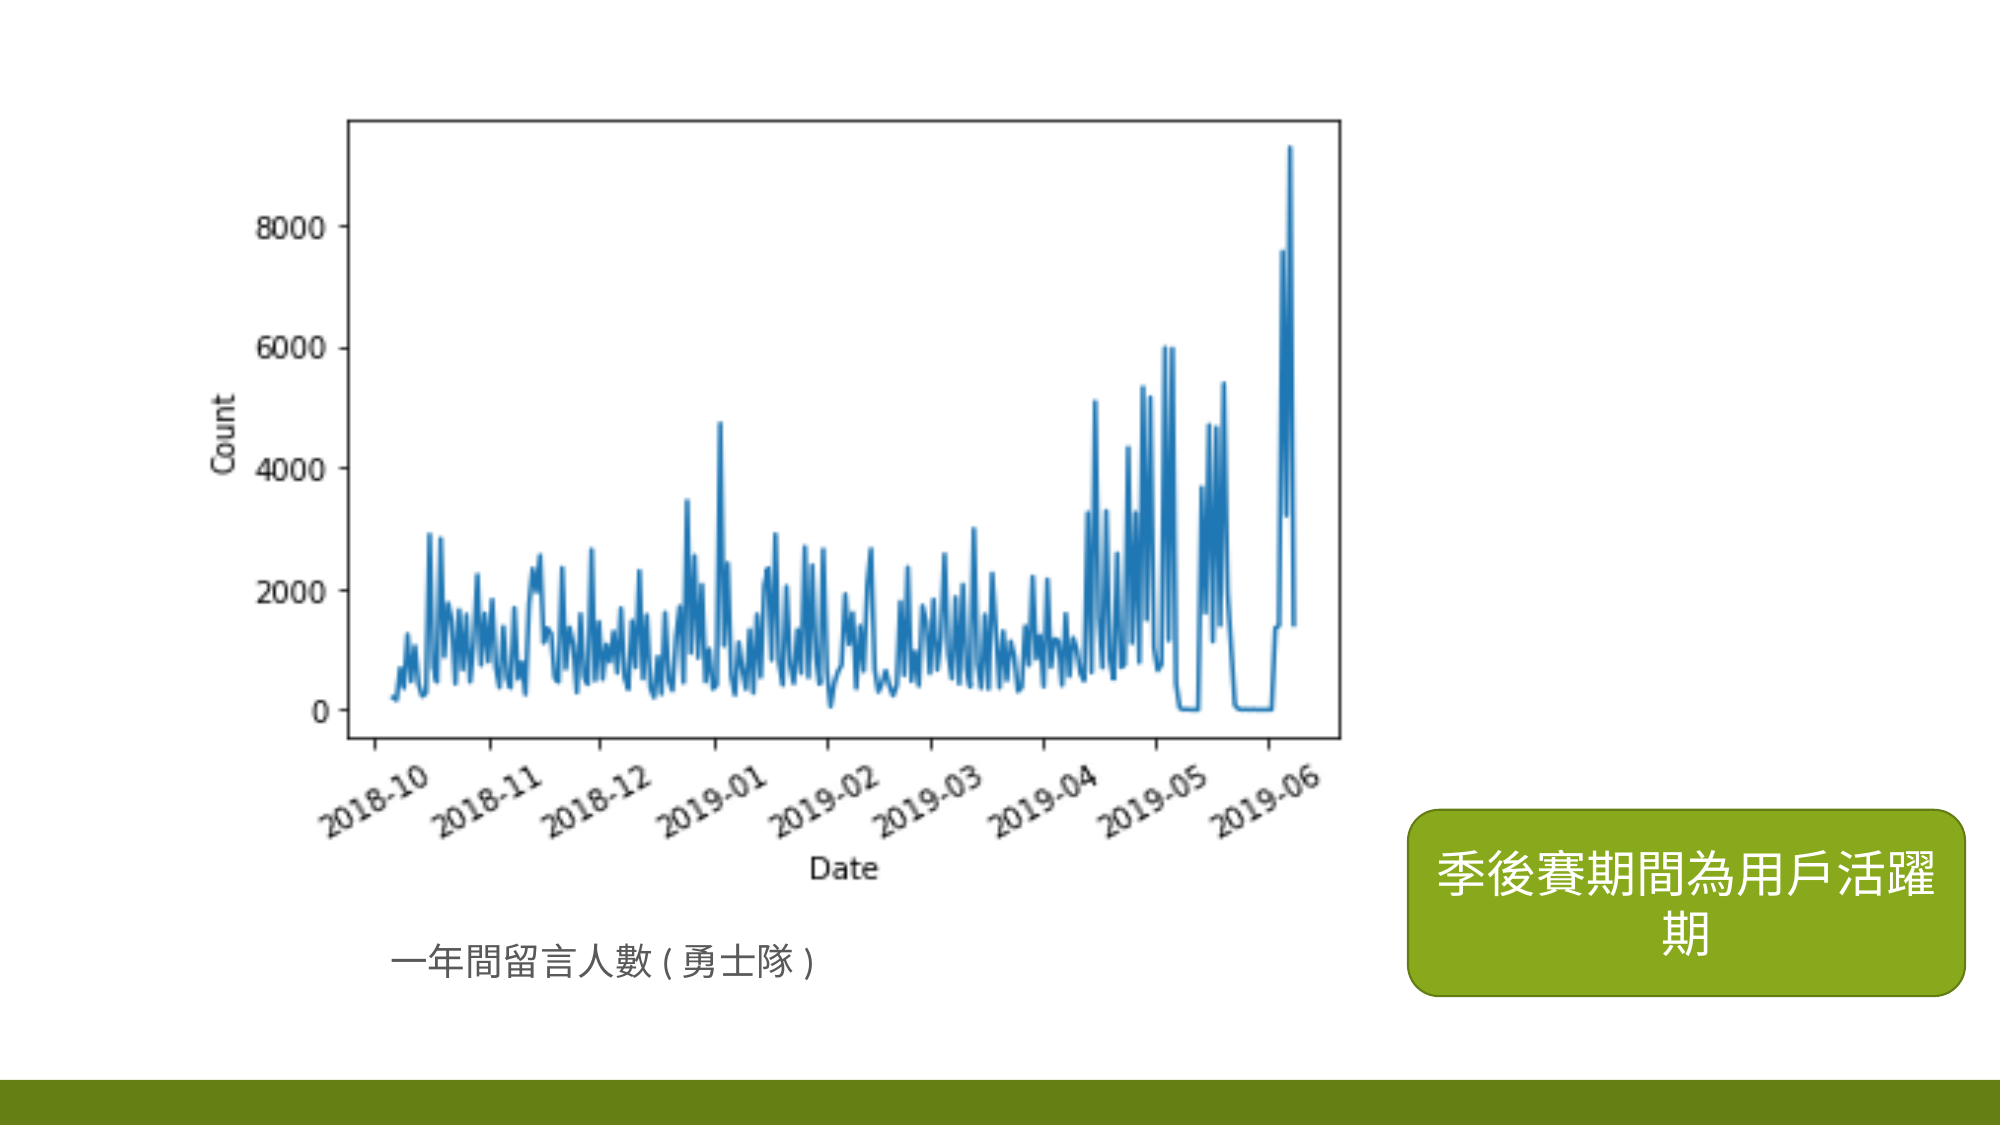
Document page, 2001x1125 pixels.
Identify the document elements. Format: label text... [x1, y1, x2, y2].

text_box 一年間留言人數(勇士隊) [375, 930, 1418, 991]
picture [191, 92, 1369, 903]
text_box 季後賽期間為用戶活躍期 [1406, 808, 1967, 998]
